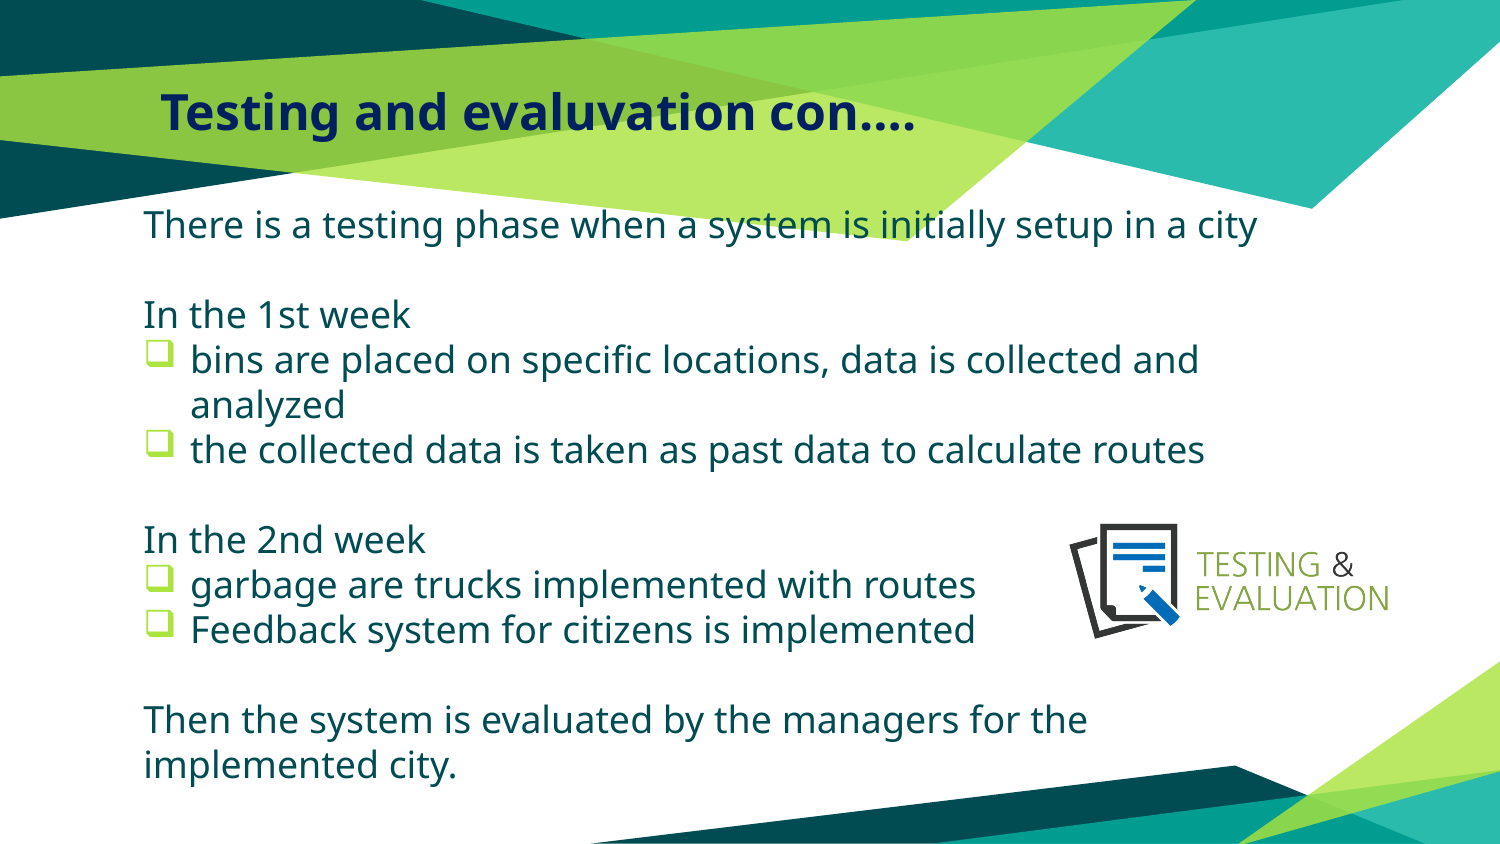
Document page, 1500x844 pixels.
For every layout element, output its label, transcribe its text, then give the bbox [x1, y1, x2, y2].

list There is a testing phase when a system is initially setup in a city In the 1st week bins are placed on specific locations, data is collected and analyzed the collected data is taken as past data to calculate routes In the 2nd week garbage are trucks implemented with routes Feedback system for citizens is implemented Then the system is evaluated by the managers for the implemented city. [128, 186, 1338, 797]
title Testing and evaluvation con…. [145, 65, 1355, 206]
picture [1060, 518, 1447, 644]
